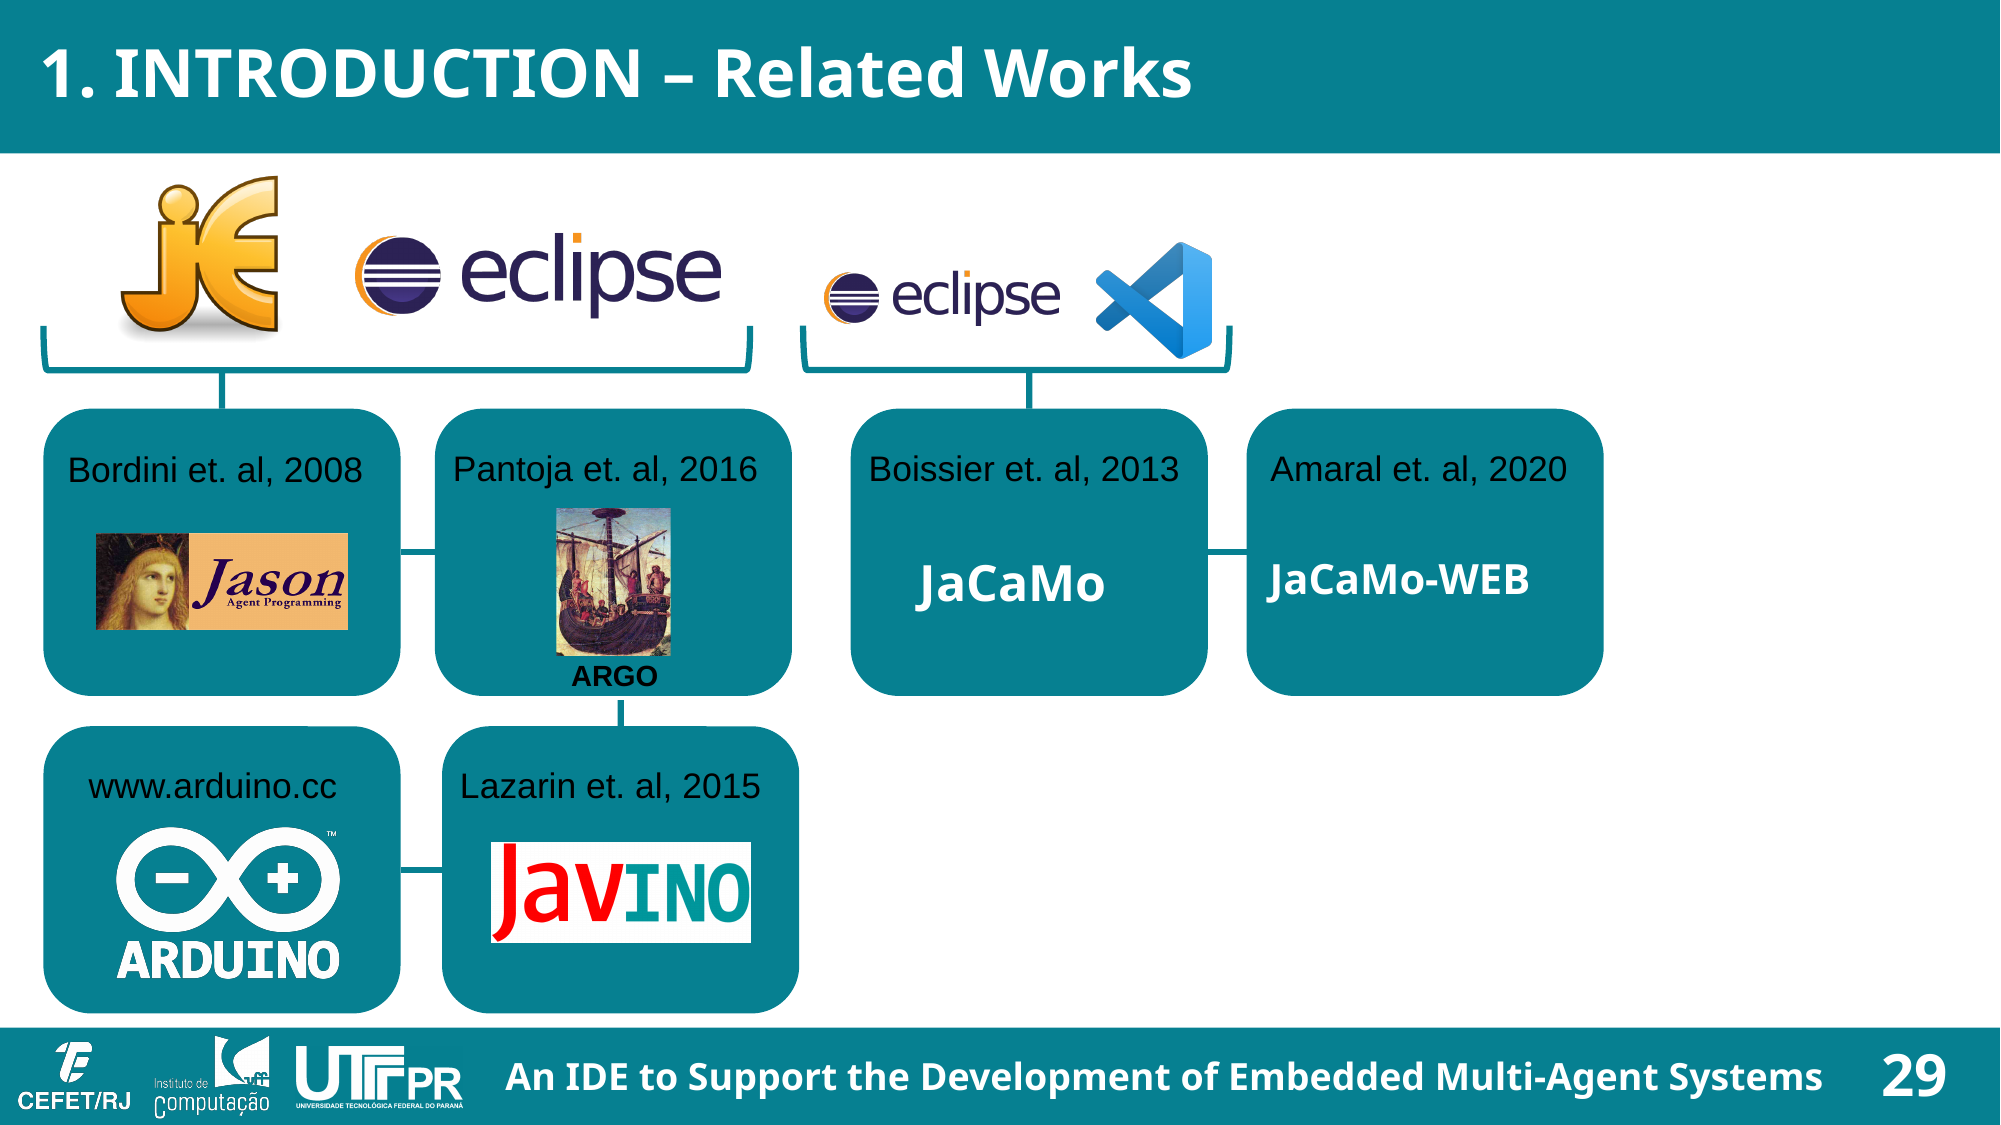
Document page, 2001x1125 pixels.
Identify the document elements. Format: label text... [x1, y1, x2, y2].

text_box www.arduino.cc [73, 755, 425, 813]
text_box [434, 408, 792, 701]
text_box [803, 325, 1230, 371]
text_box 1. INTRODUCTION – Related Works [25, 23, 2000, 119]
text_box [442, 726, 800, 1014]
picture [152, 1033, 271, 1119]
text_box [1246, 408, 1607, 696]
text_box [42, 725, 402, 1015]
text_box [43, 408, 404, 696]
picture [295, 1046, 463, 1109]
picture [355, 178, 721, 373]
picture [104, 164, 296, 355]
picture [116, 826, 340, 979]
text_box [43, 325, 355, 371]
picture [1096, 242, 1212, 359]
picture [824, 235, 1060, 362]
text_box [721, 325, 751, 371]
picture [18, 1021, 130, 1125]
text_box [850, 408, 1208, 696]
